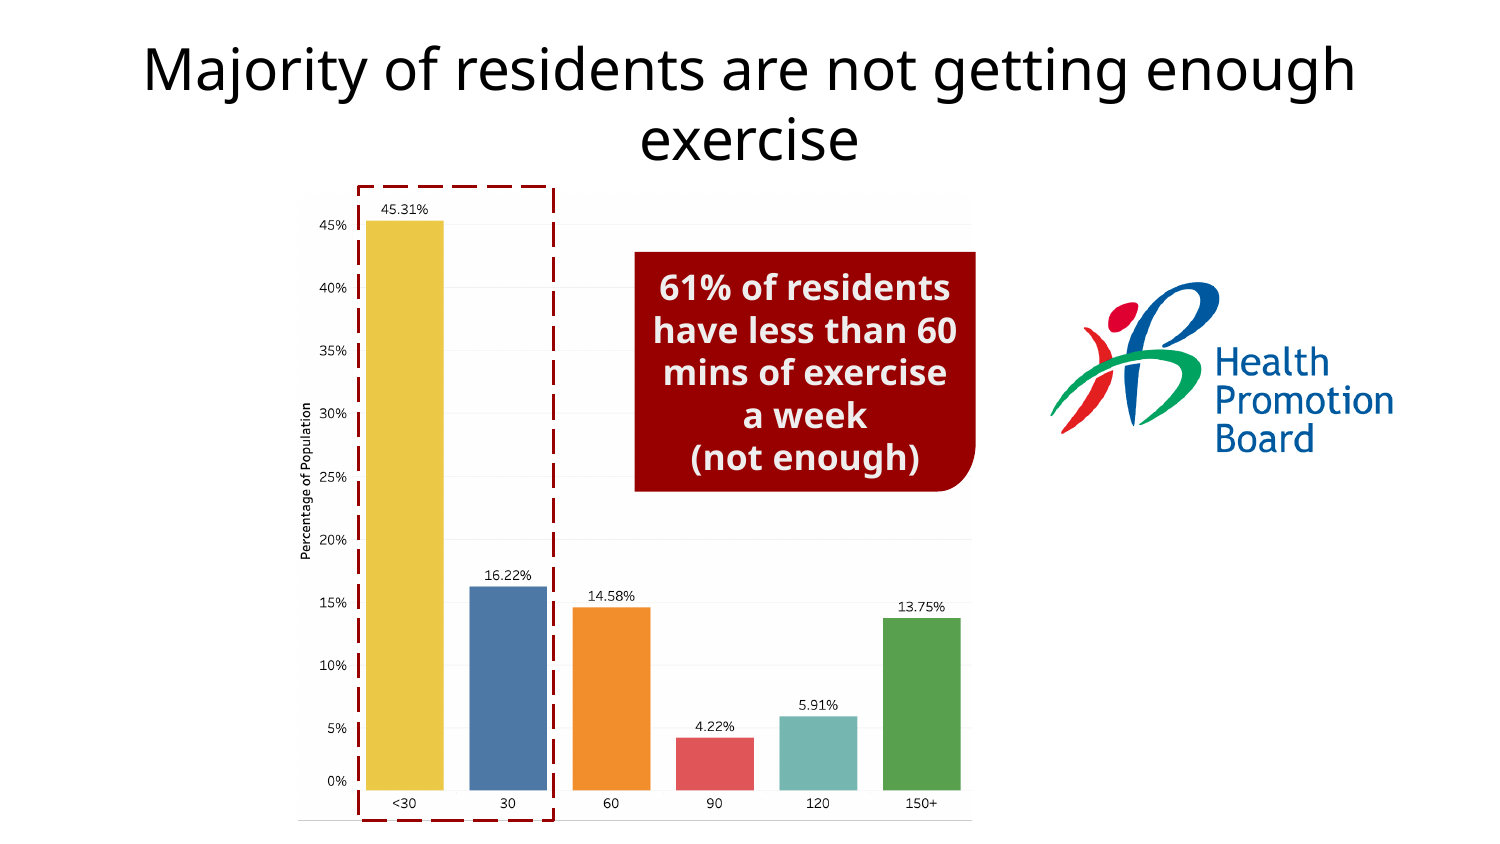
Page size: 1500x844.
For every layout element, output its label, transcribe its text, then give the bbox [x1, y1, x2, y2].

text_box [358, 186, 554, 192]
title Majority of residents are not getting enough exercise [116, 63, 1384, 142]
picture [1043, 272, 1399, 462]
picture [297, 193, 972, 822]
